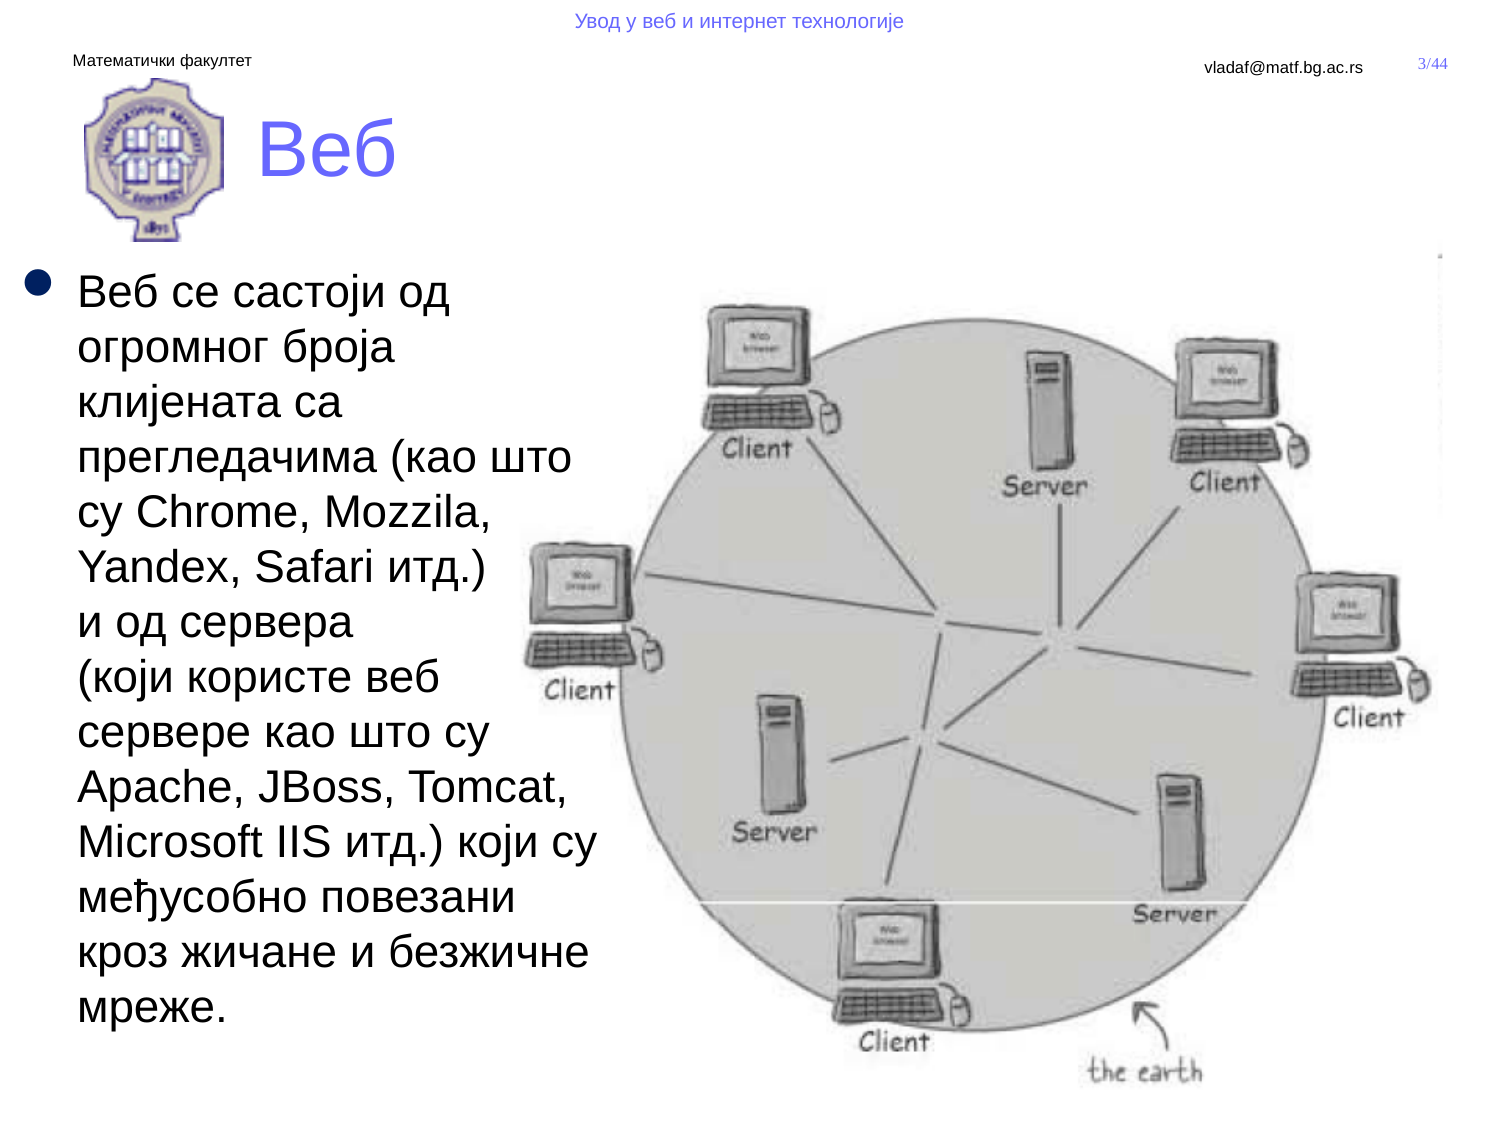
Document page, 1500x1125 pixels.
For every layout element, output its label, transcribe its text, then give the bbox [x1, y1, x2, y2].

text_box Веб [242, 90, 1425, 233]
list Веб се састоји од огромног броја клијената са прегледачима (као што су Chrome, Mozzila, Yandex, Safari итд.) и од сервера (који користе веб сервере као што су Apache, JBoss, Tomcat, Microsoft IIS итд.) који су међусобно повезани кроз жичане и безжичне мреже. [5, 253, 473, 610]
picture [84, 78, 224, 242]
picture [478, 160, 1443, 1125]
